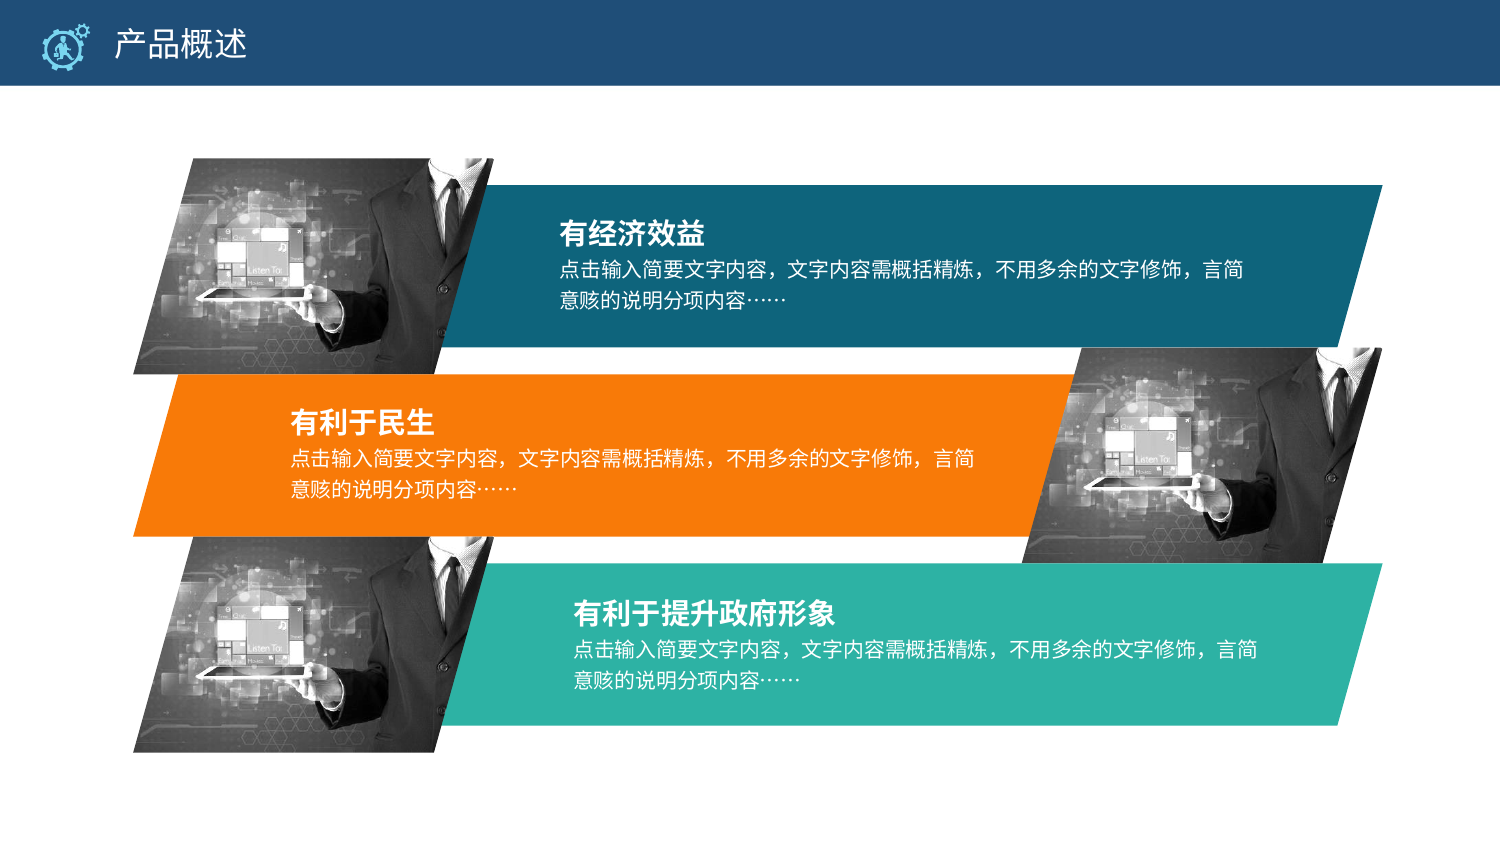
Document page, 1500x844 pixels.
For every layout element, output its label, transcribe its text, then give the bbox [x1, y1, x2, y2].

text_box 有经济效益 点击输入简要文字内容，文字内容需概括精炼，不用多余的文字修饰，言简意赅的说明分项内容…… [559, 219, 1245, 313]
title 产品概述 [99, 20, 550, 66]
text_box [1020, 345, 1385, 561]
text_box [131, 156, 497, 377]
text_box [444, 183, 1385, 350]
picture [0, 0, 1500, 844]
text_box [444, 561, 1385, 728]
text_box [131, 372, 1072, 539]
text_box [131, 534, 497, 755]
text_box 有利于提升政府形象 点击输入简要文字内容，文字内容需概括精炼，不用多余的文字修饰，言简意赅的说明分项内容…… [573, 598, 1259, 693]
text_box 有利于民生 点击输入简要文字内容，文字内容需概括精炼，不用多余的文字修饰，言简意赅的说明分项内容…… [289, 408, 975, 502]
text_box [41, 23, 91, 72]
